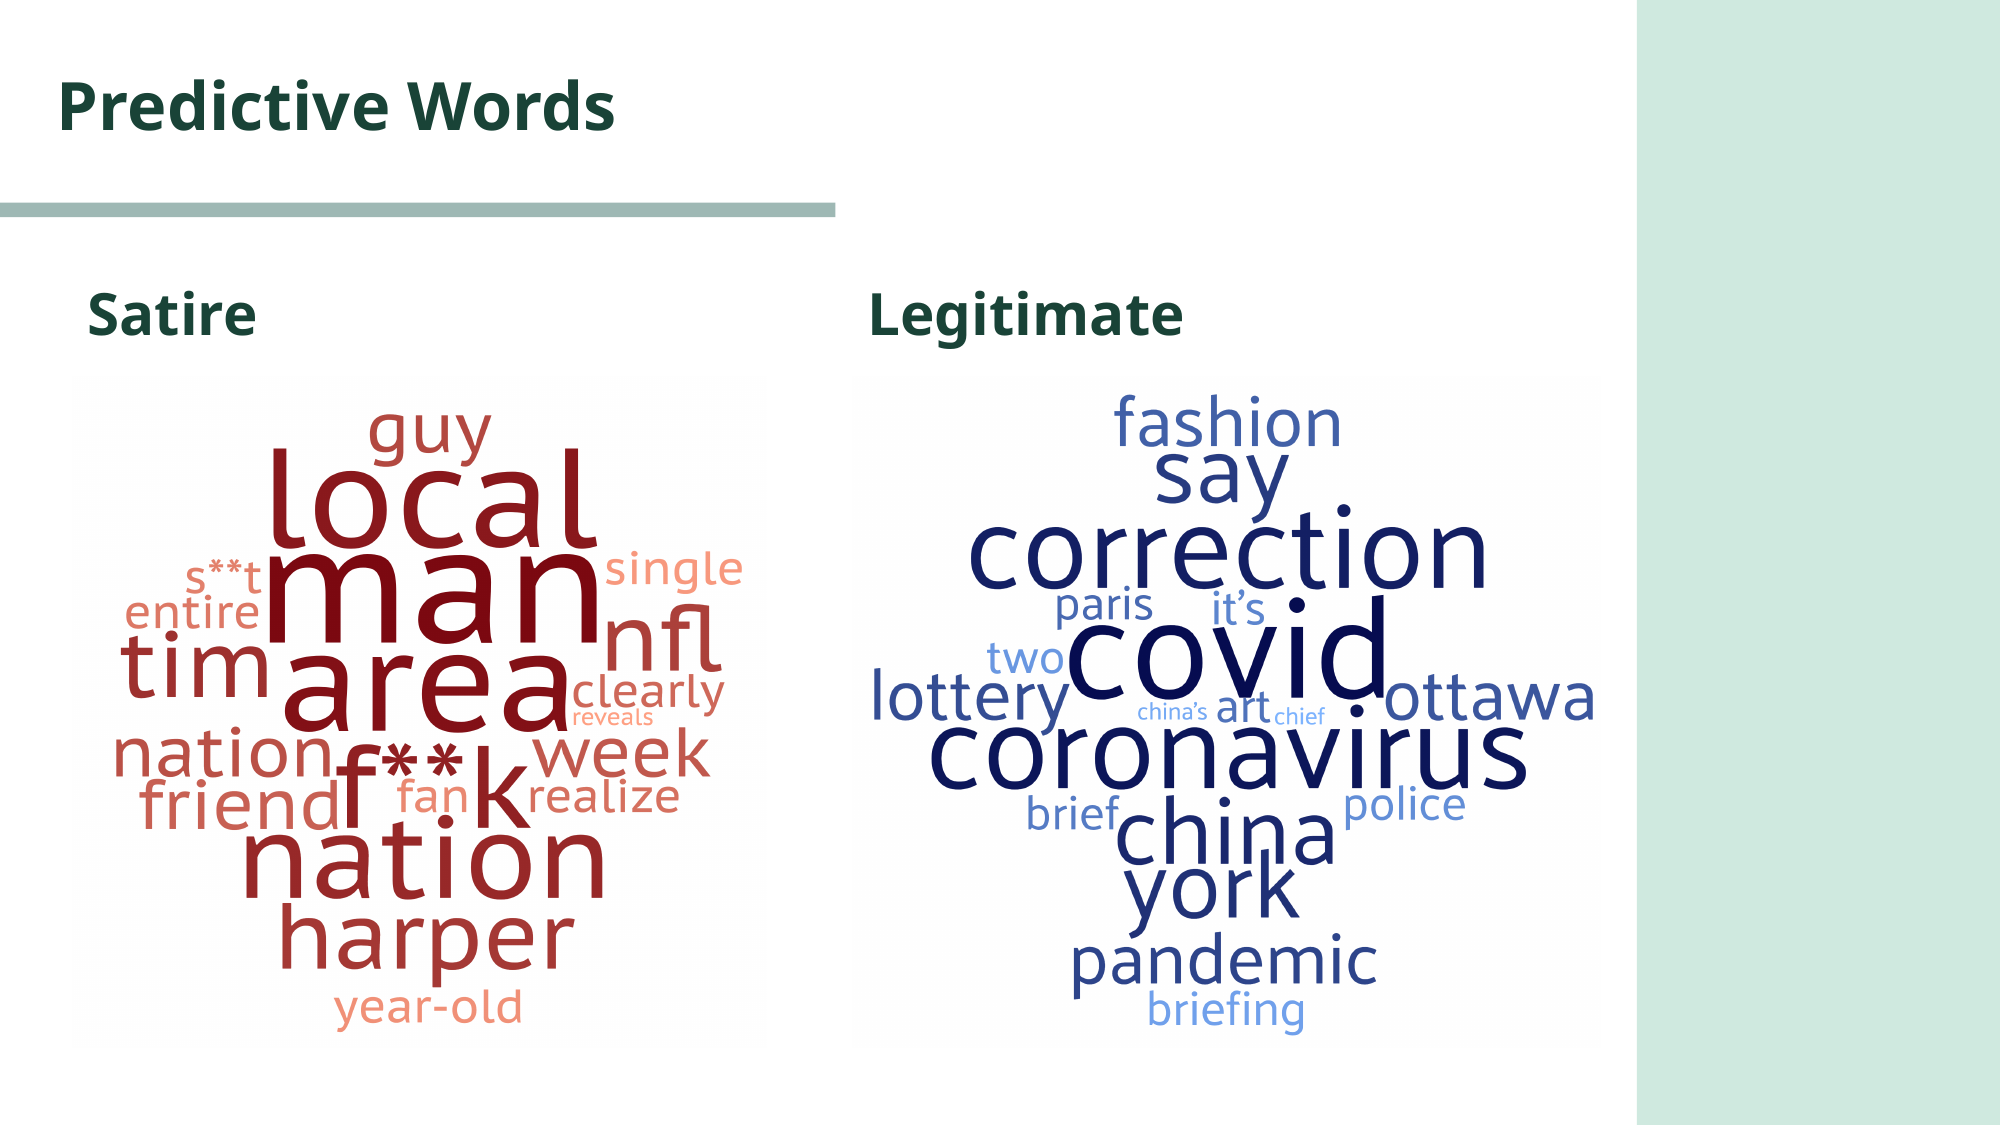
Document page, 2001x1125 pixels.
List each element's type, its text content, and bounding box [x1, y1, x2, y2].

picture [852, 375, 1601, 1048]
title Predictive Words [41, 0, 1636, 218]
picture [72, 375, 767, 1048]
text_box Satire [72, 269, 351, 355]
text_box Legitimate [852, 269, 1308, 355]
text_box [1636, 0, 2000, 1125]
